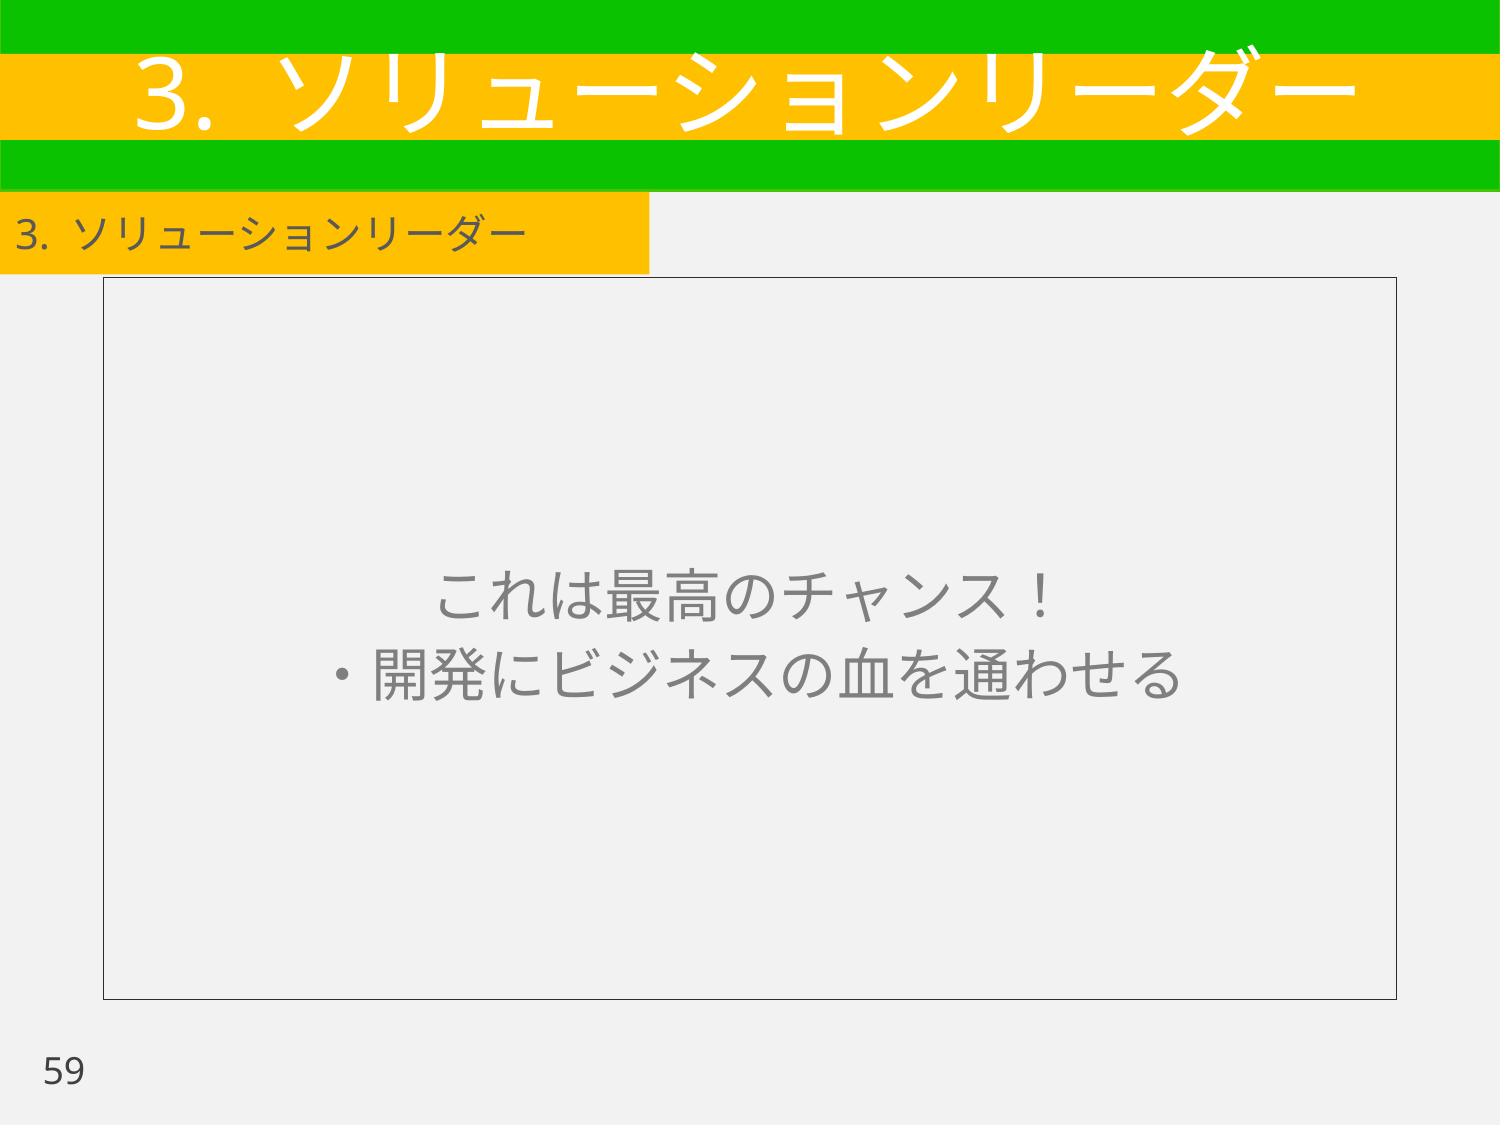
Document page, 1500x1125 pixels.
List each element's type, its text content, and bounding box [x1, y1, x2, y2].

slide_number 59 [27, 1042, 146, 1102]
list これは最高のチャンス！ ・開発にビジネスの血を通わせる [103, 277, 1397, 1000]
text_box 3. ソリューションリーダー [0, 191, 650, 275]
title 3. ソリューションリーダー [0, 53, 1500, 140]
